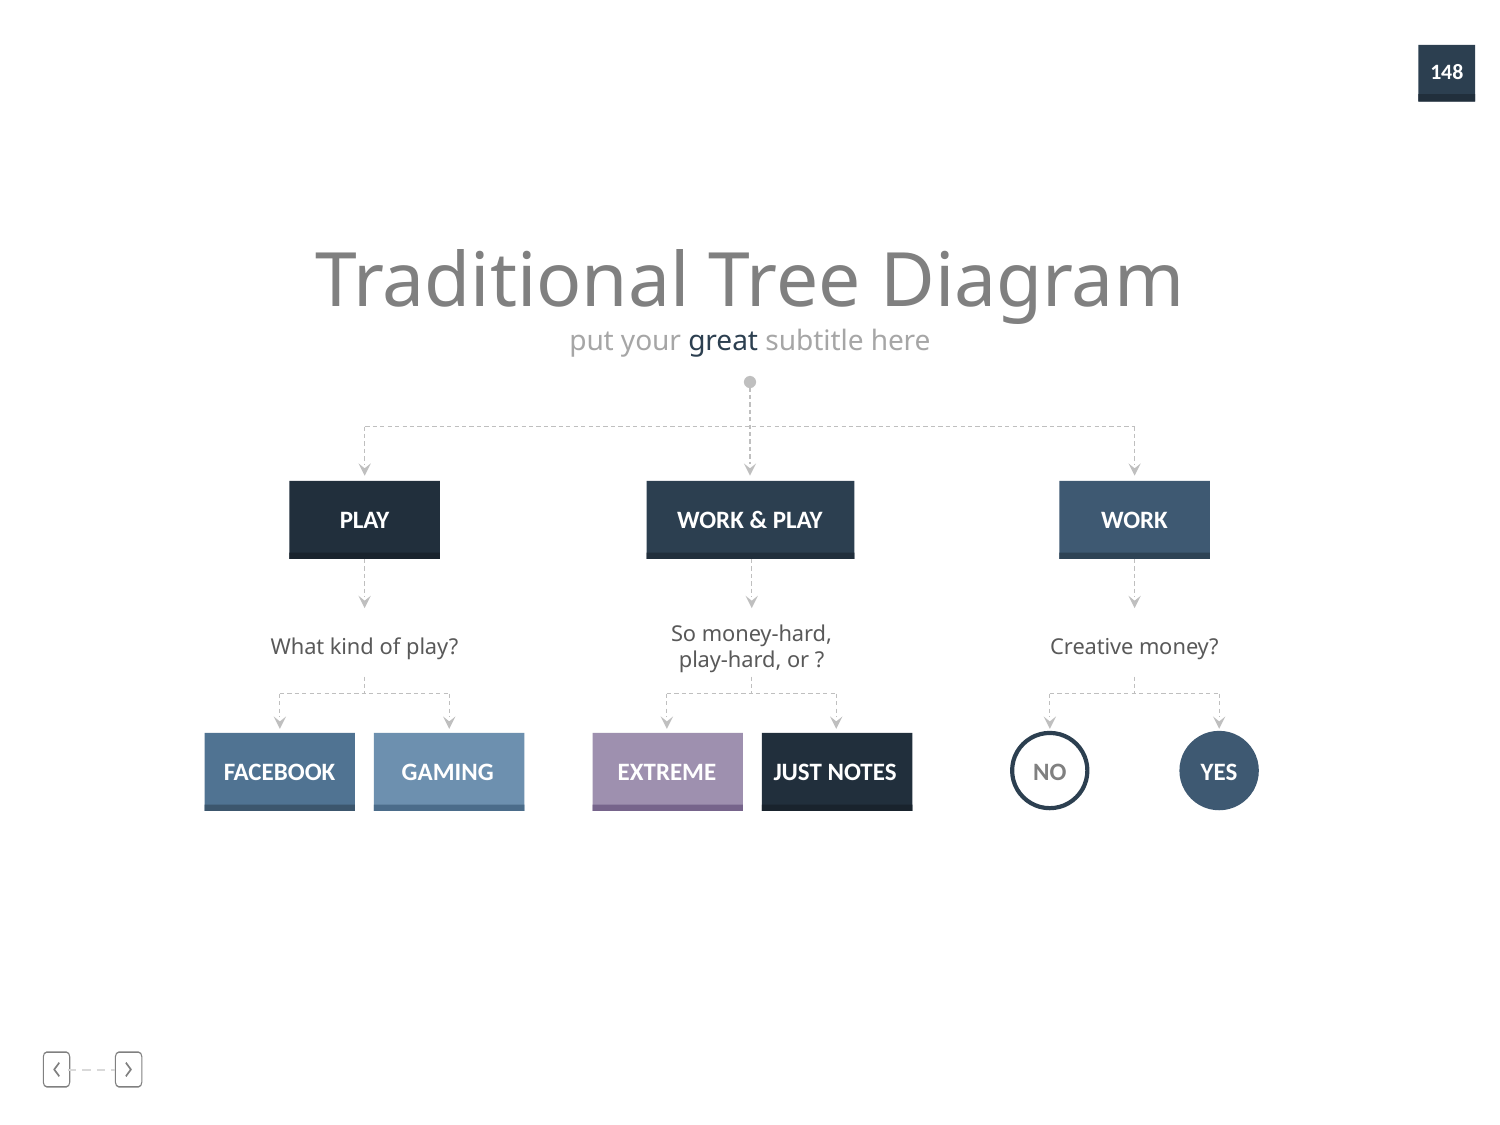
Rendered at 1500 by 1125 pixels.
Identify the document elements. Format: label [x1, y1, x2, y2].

text_box [757, 732, 913, 811]
text_box [255, 625, 474, 667]
text_box [646, 480, 855, 609]
text_box [1012, 732, 1088, 809]
text_box [1181, 732, 1257, 809]
text_box [1059, 480, 1210, 609]
text_box [289, 480, 440, 609]
text_box [204, 732, 356, 811]
text_box [364, 381, 1135, 476]
text_box [279, 676, 450, 729]
text_box [373, 732, 525, 811]
text_box [1035, 625, 1234, 667]
text_box [592, 732, 743, 811]
text_box [300, 224, 1200, 364]
text_box [656, 612, 848, 729]
text_box [1049, 676, 1220, 729]
